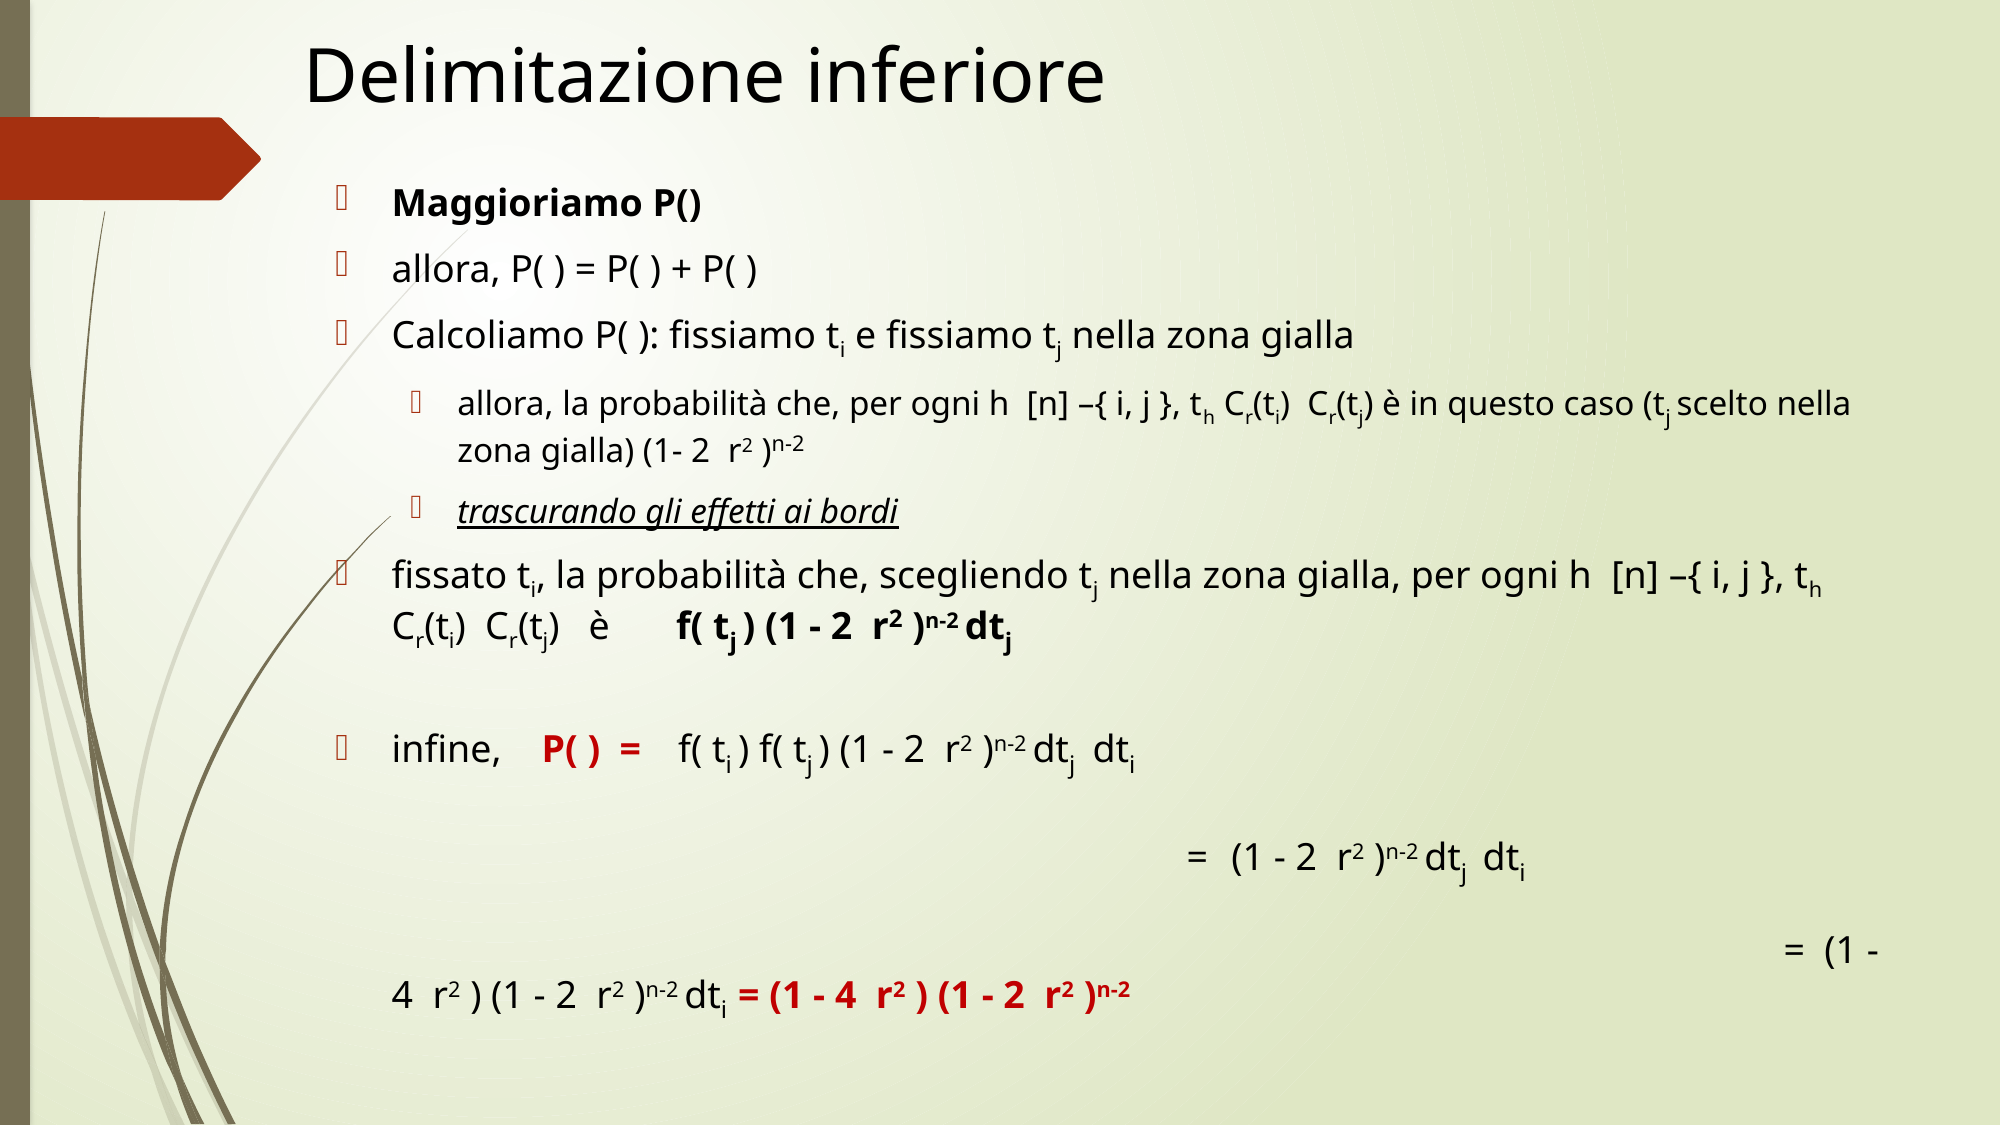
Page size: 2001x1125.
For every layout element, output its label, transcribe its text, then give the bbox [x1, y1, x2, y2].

title Delimitazione inferiore [288, 19, 1751, 172]
